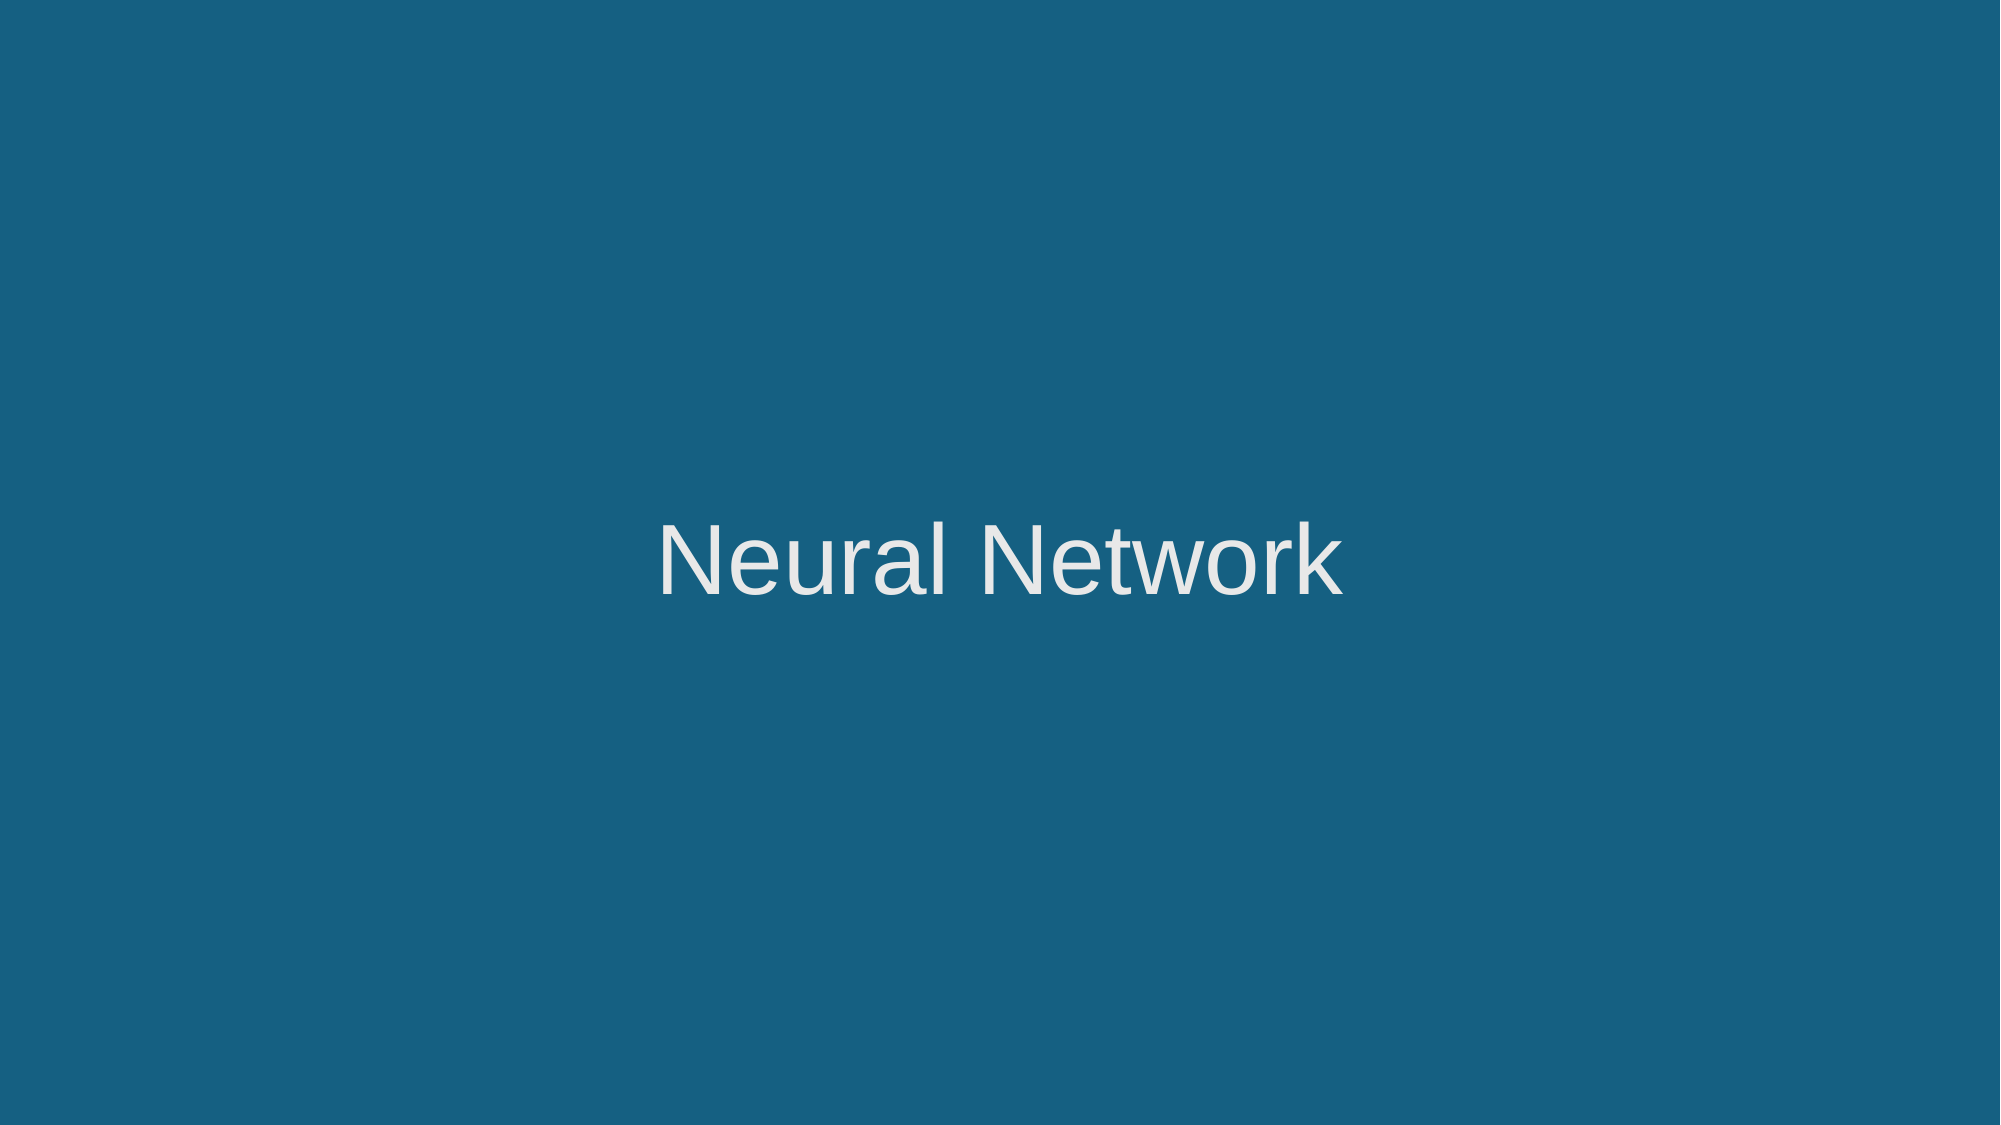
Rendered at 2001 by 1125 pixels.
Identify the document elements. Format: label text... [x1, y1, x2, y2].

title Neural Network [249, 366, 1750, 759]
